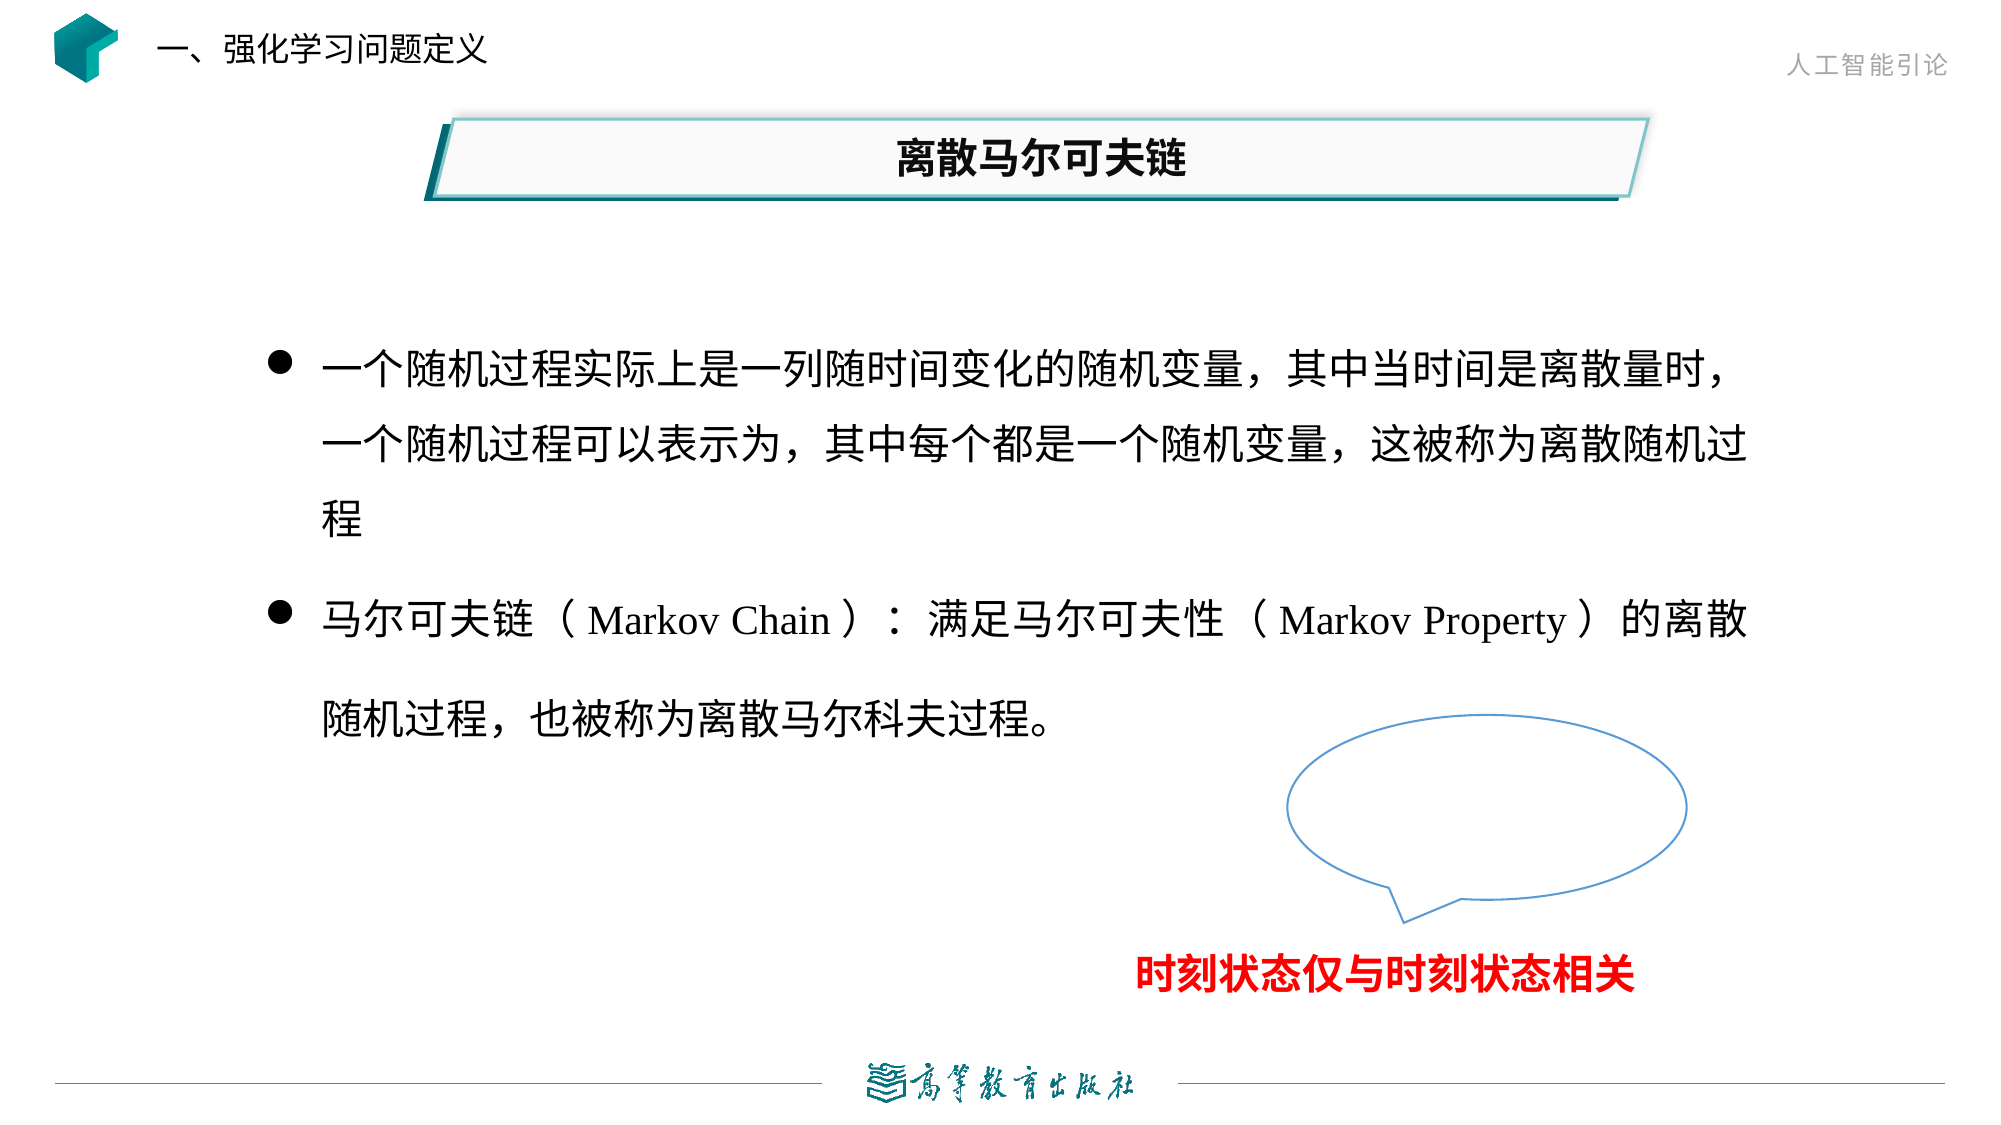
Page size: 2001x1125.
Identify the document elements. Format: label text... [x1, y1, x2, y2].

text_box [423, 119, 1649, 201]
text_box 一、强化学习问题定义 [142, 21, 505, 76]
picture [867, 1063, 1133, 1103]
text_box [249, 310, 1763, 1006]
